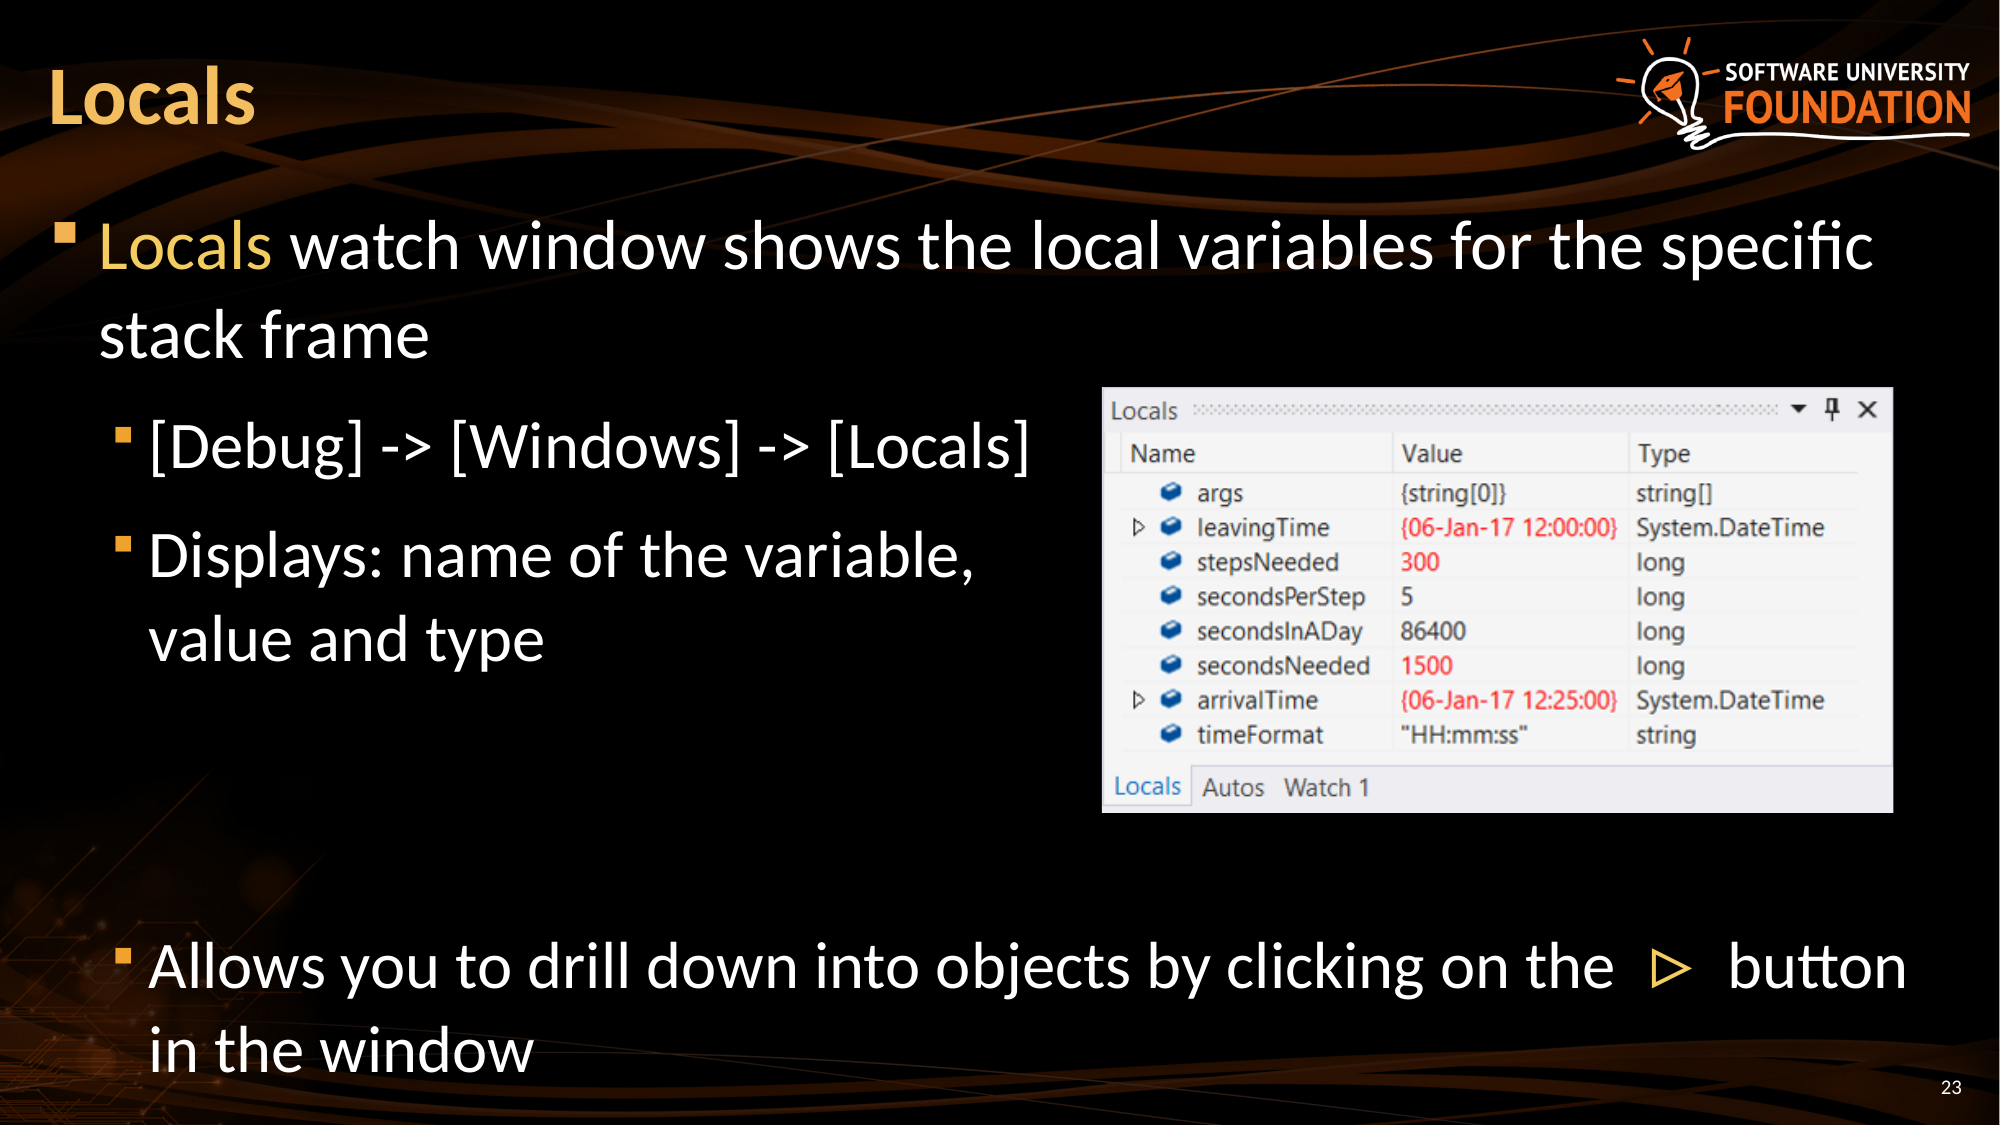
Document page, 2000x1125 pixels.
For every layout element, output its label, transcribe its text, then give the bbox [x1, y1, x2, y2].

title Locals [30, 6, 1602, 189]
list Locals watch window shows the local variables for the specific stack frame [Debug] -> [Windows] -> [Locals] Displays: name of the variable, value and type Allows you to drill down into objects by clicking on the ▷ button in the window [31, 188, 1968, 1103]
picture [0, 0, 2000, 1125]
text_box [1101, 387, 1894, 813]
